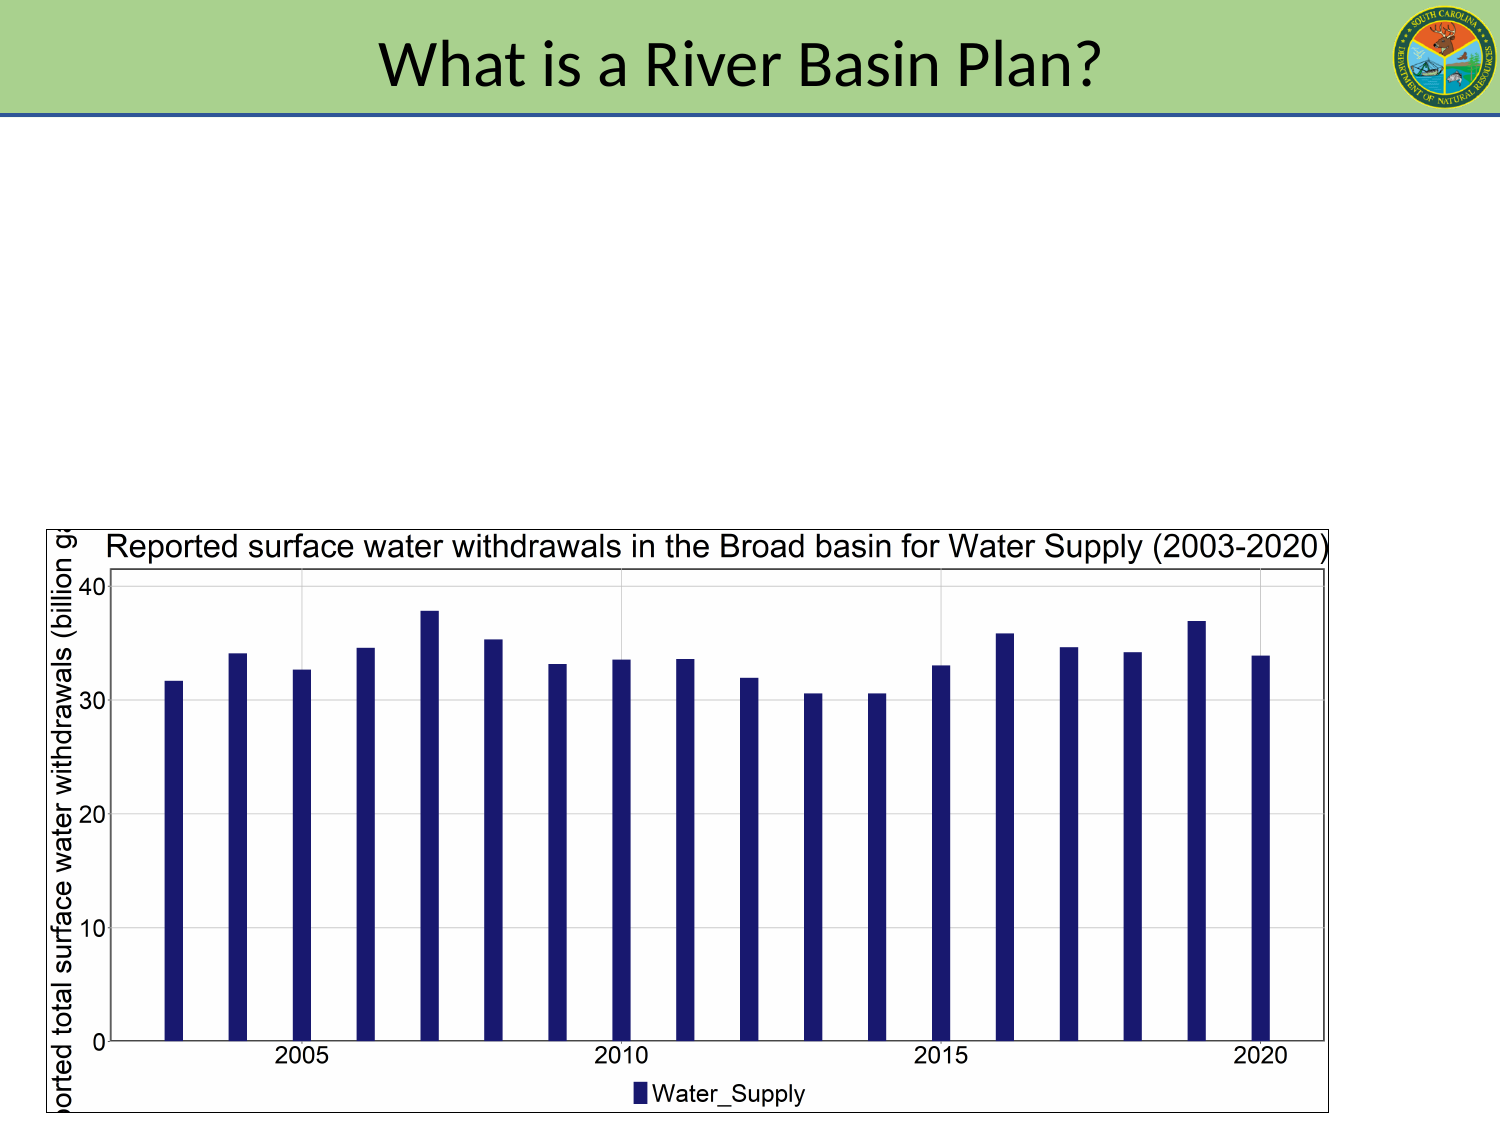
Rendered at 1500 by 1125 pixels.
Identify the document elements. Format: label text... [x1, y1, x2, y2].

picture [46, 529, 1329, 1113]
text_box [0, 0, 1500, 113]
picture [1392, 5, 1497, 110]
text_box What is a River Basin Plan? [363, 12, 1178, 108]
